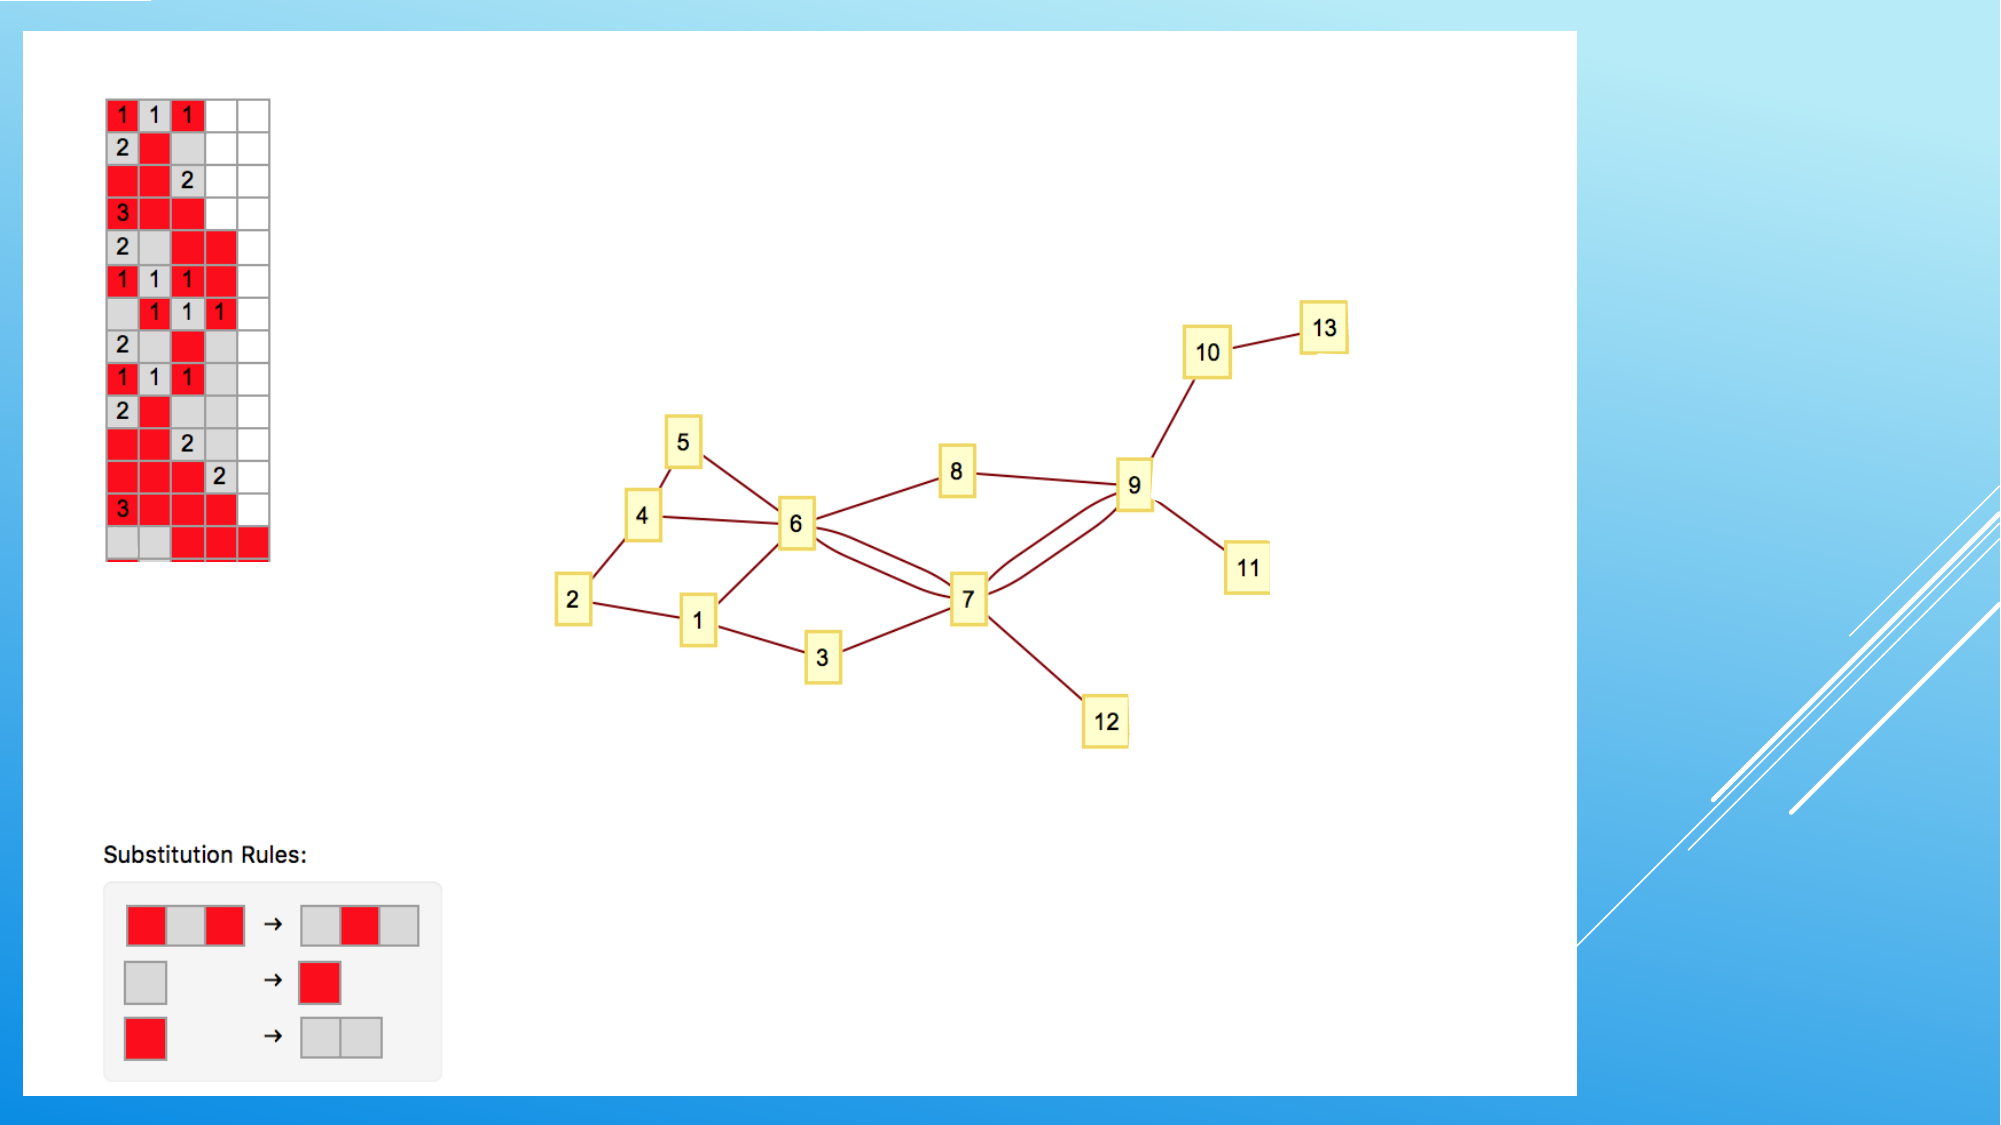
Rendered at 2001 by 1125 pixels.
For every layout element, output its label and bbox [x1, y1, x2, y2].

picture [22, 31, 1577, 1097]
